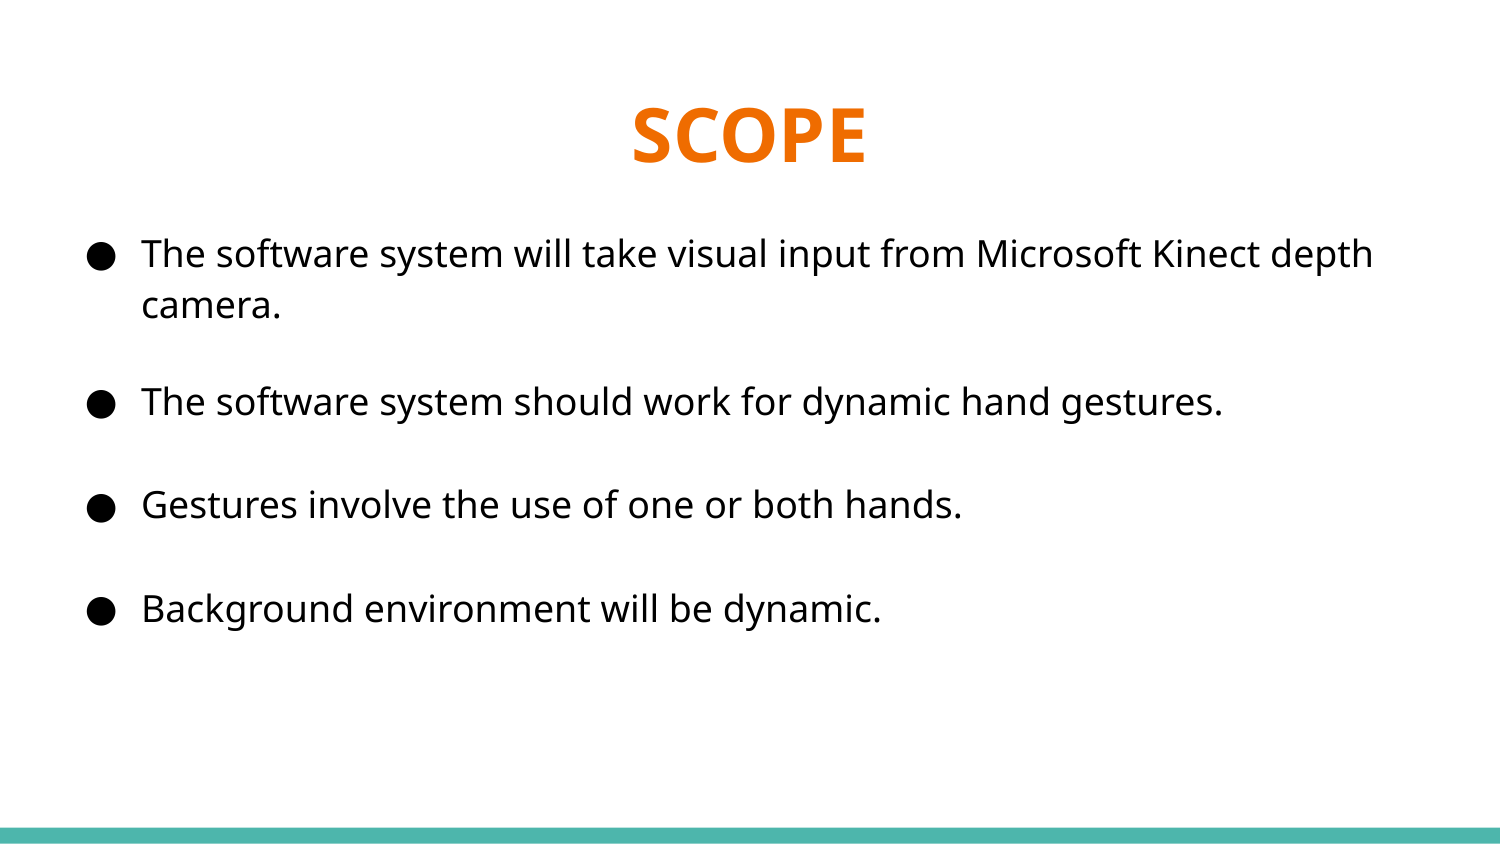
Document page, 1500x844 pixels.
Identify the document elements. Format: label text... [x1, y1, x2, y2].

list The software system will take visual input from Microsoft Kinect depth camera. The software system should work for dynamic hand gestures. Gestures involve the use of one or both hands. Background environment will be dynamic. [51, 207, 1449, 750]
title SCOPE [51, 72, 1449, 189]
